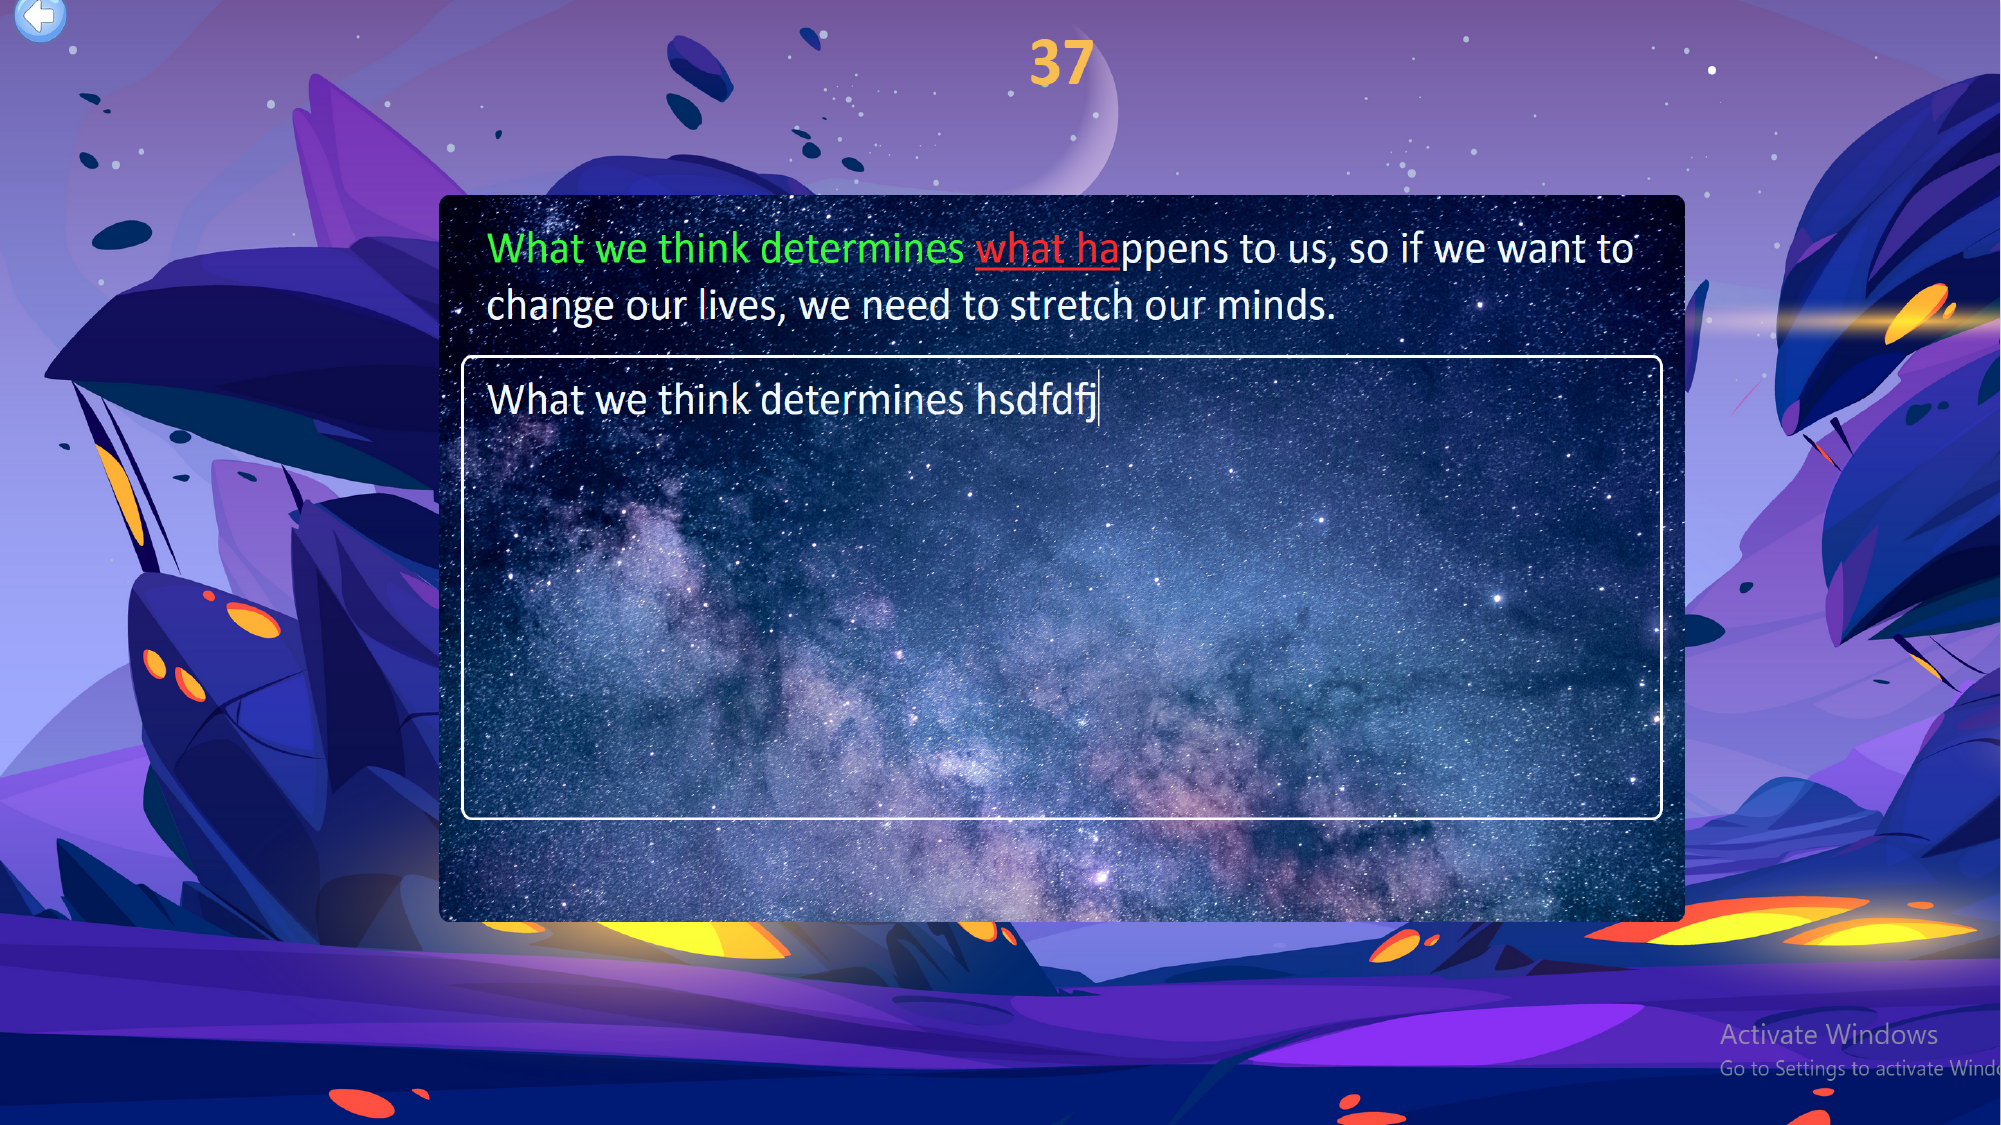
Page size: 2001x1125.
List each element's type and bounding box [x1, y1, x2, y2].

list [0, 0, 2000, 1125]
